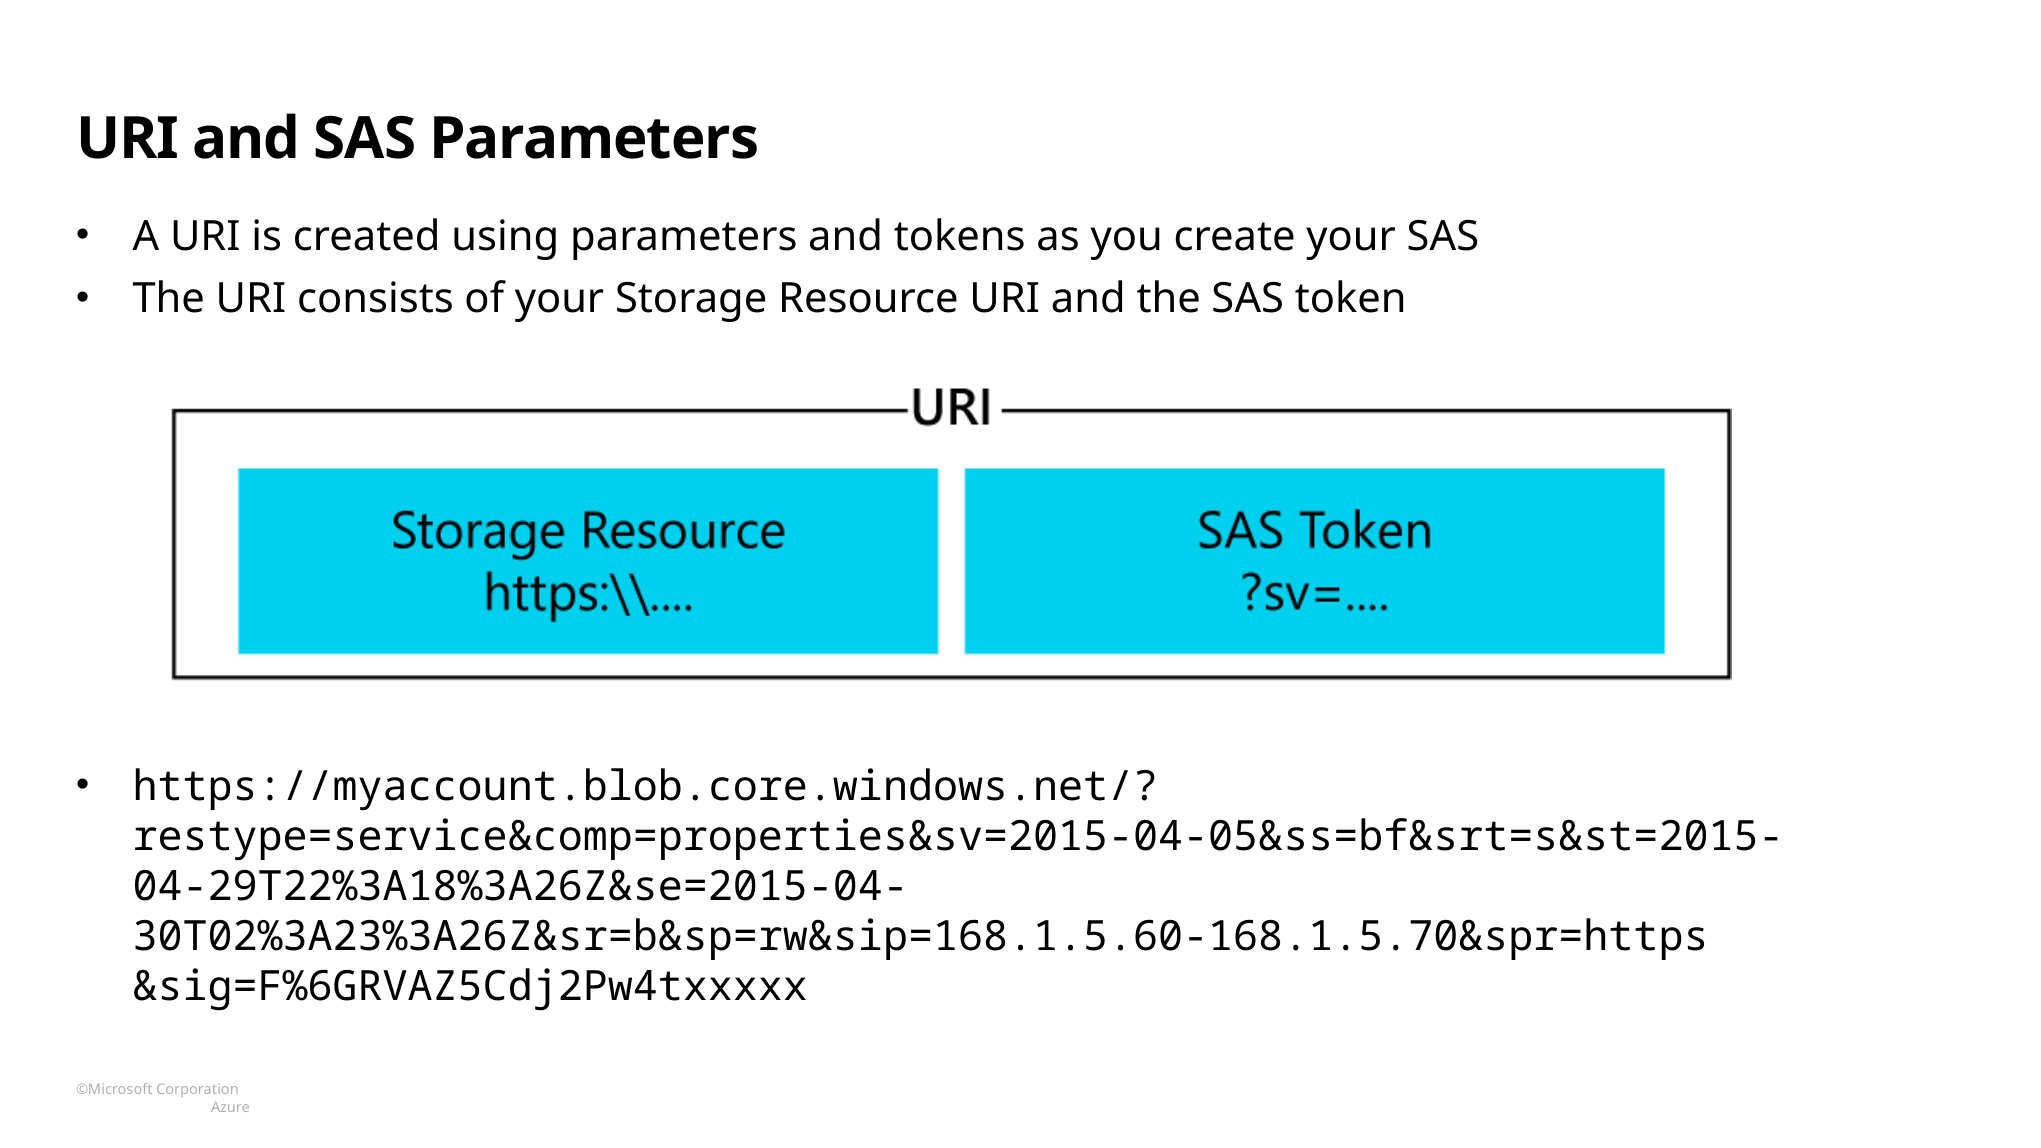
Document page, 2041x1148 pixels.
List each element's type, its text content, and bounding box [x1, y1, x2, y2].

picture [168, 334, 1732, 686]
list A URI is created using parameters and tokens as you create your SAS The URI consists of your Storage Resource URI and the SAS token https://myaccount.blob.core.windows.net/?restype=service&comp=properties&sv=2015-04-05&ss=bf&srt=s&st=2015-04-29T22%3A18%3A26Z&se=2015-04-30T02%3A23%3A26Z&sr=b&sp=rw&sip=168.1.5.60-168.1.5.70&spr=https &sig=F%6GRVAZ5Cdj2Pw4txxxxx [76, 208, 1825, 966]
title URI and SAS Parameters [76, 103, 1969, 172]
